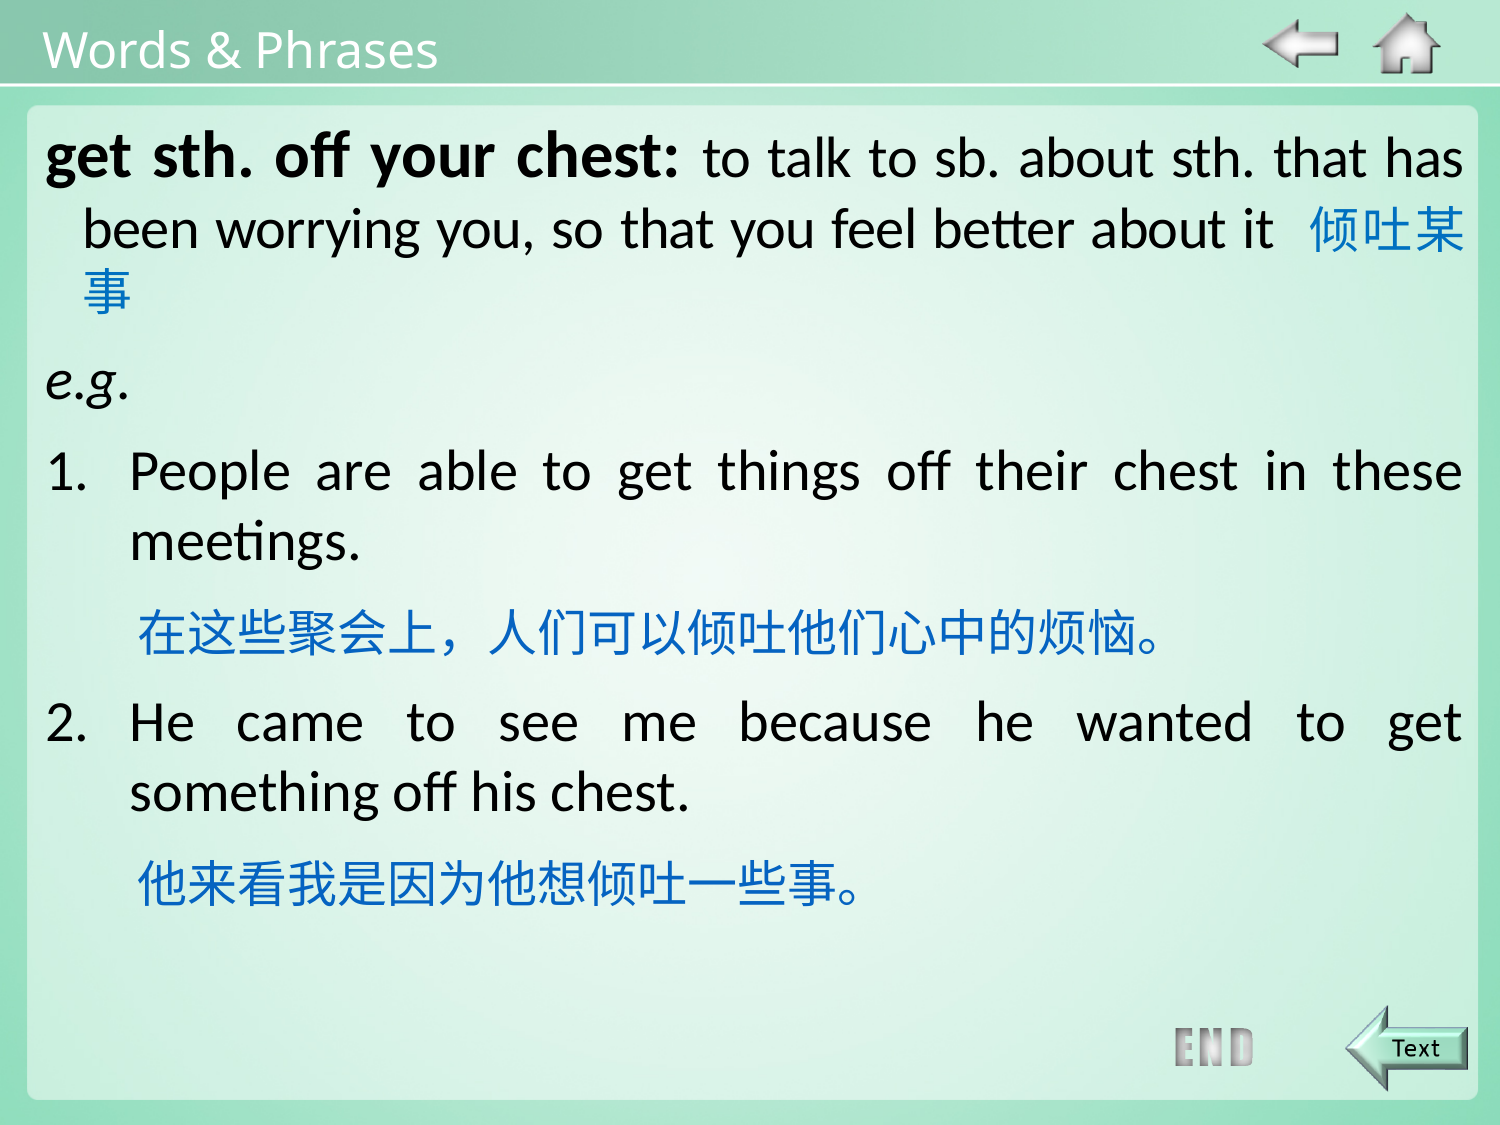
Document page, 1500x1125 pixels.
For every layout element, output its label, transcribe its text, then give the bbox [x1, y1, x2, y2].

text_box Words & Phrases [27, 11, 582, 87]
list get sth. off your chest: to talk to sb. about sth. that has been worrying you, so that you feel better about it 倾吐某事 e.g. People are able to get things off their chest in these meetings. 在这些聚会上，人们可以倾吐他们心中的烦恼。 He came to see me because he wanted to get something off his chest. 他来看我是因为他想倾吐一些事。 [29, 102, 1480, 1099]
picture [0, 0, 1500, 1125]
